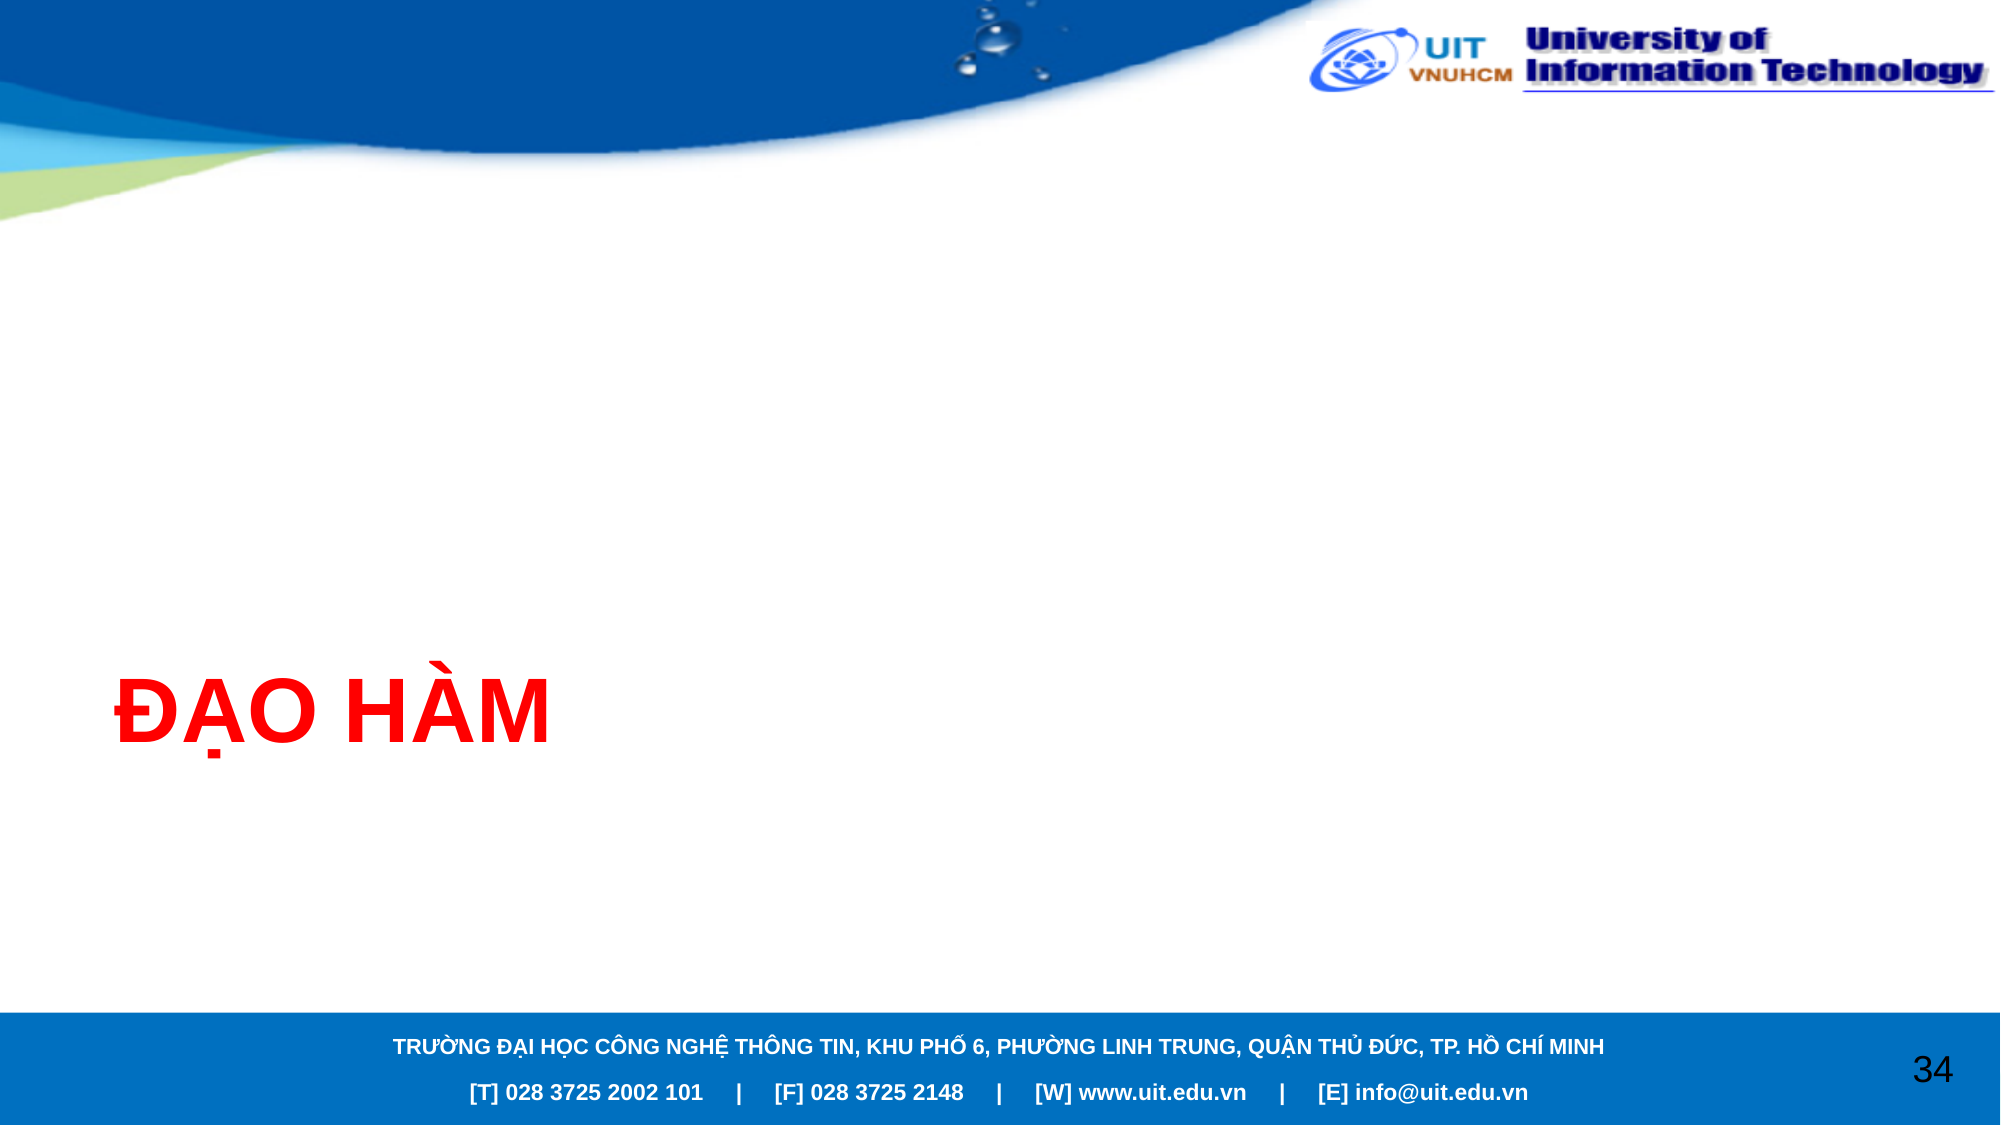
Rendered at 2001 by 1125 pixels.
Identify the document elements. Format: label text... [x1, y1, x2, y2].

title ĐẠO HÀM [99, 612, 1900, 800]
picture [0, 0, 2001, 1125]
